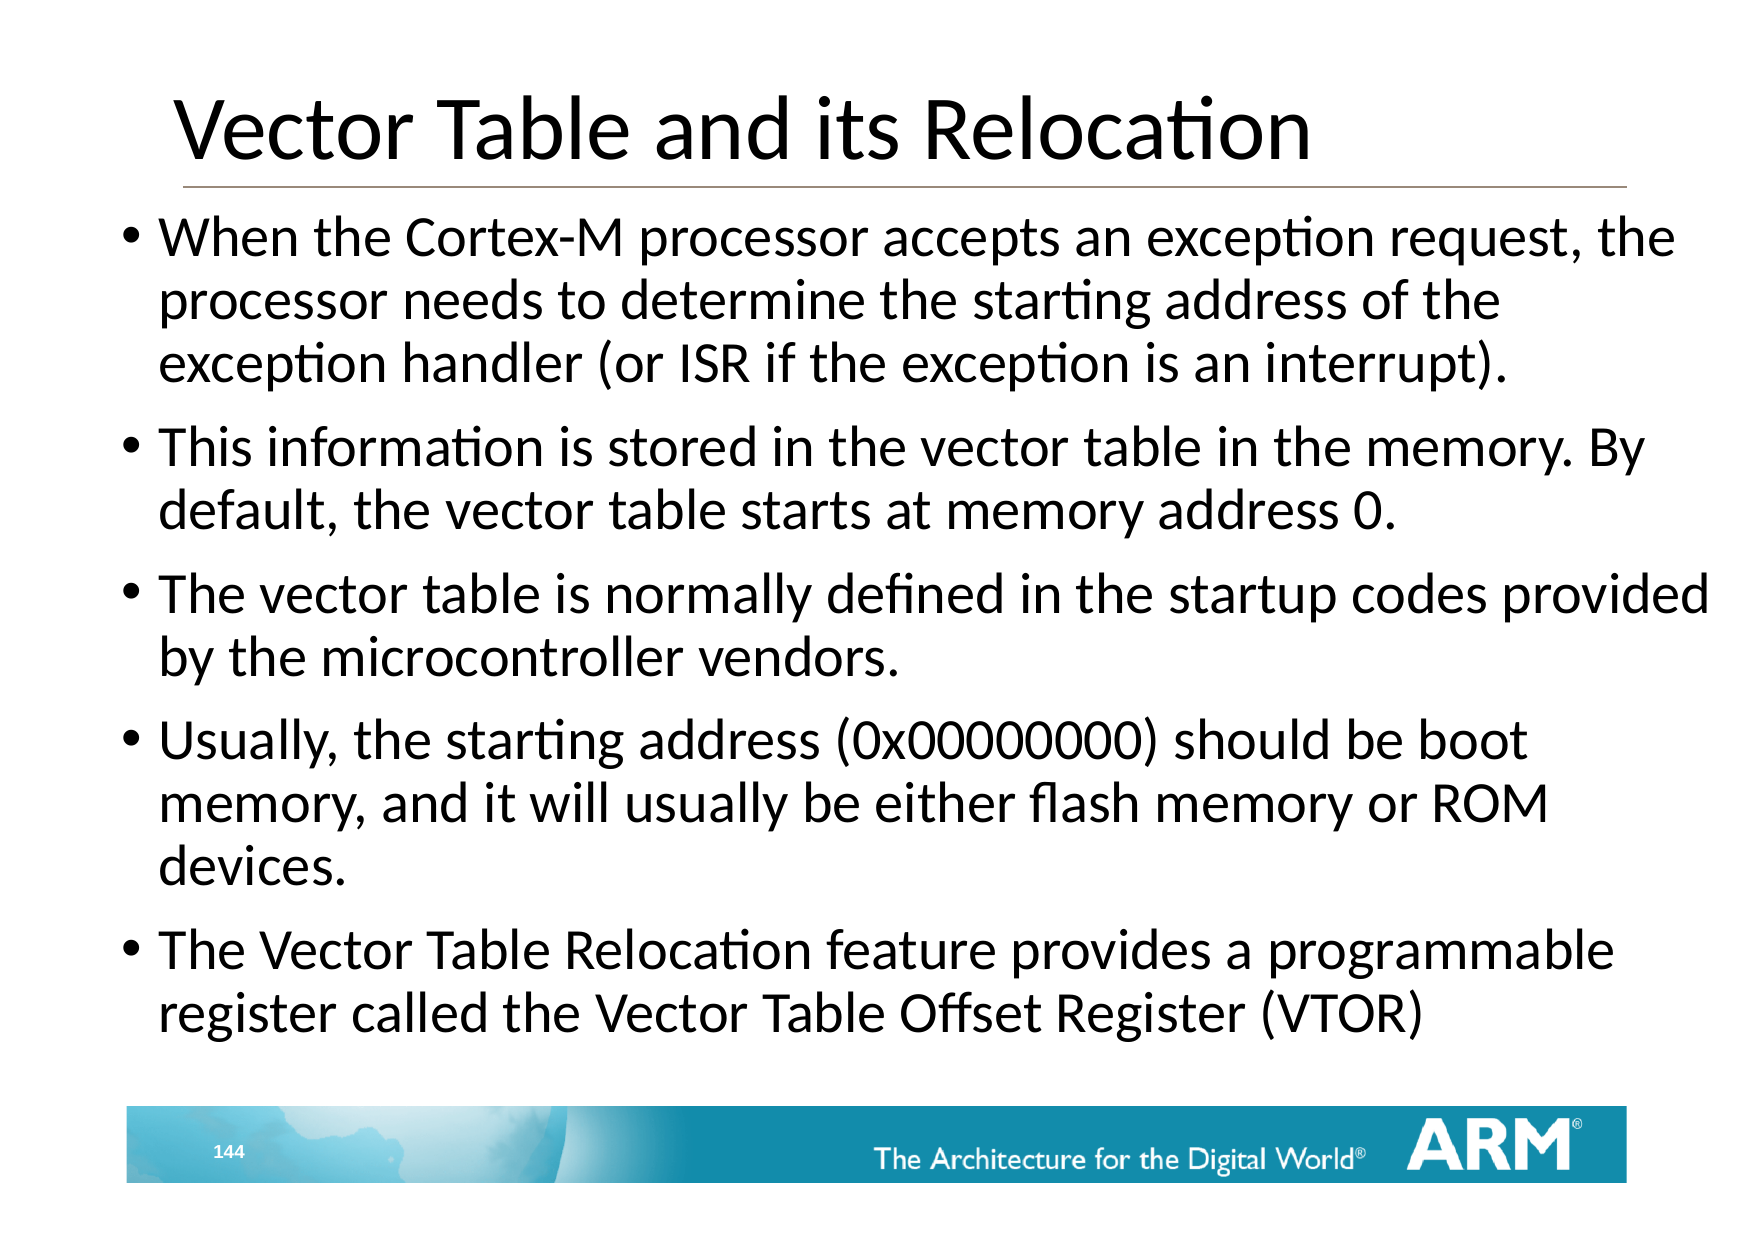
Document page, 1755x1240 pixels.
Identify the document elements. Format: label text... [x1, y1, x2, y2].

picture [126, 1106, 1627, 1183]
list When the Cortex-M processor accepts an exception request, the processor needs to determine the starting address of the exception handler (or ISR if the exception is an interrupt). This information is stored in the vector table in the memory. By default, the vector table starts at memory address 0. The vector table is normally defined in the startup codes provided by the microcontroller vendors. Usually, the starting address (0x00000000) should be boot memory, and it will usually be either flash memory or ROM devices. The Vector Table Relocation feature provides a programmable register called the Vector Table Offset Register (VTOR) [121, 206, 1728, 480]
slide_number 144 [198, 1139, 287, 1187]
title Vector Table and its Relocation [173, 80, 1581, 172]
